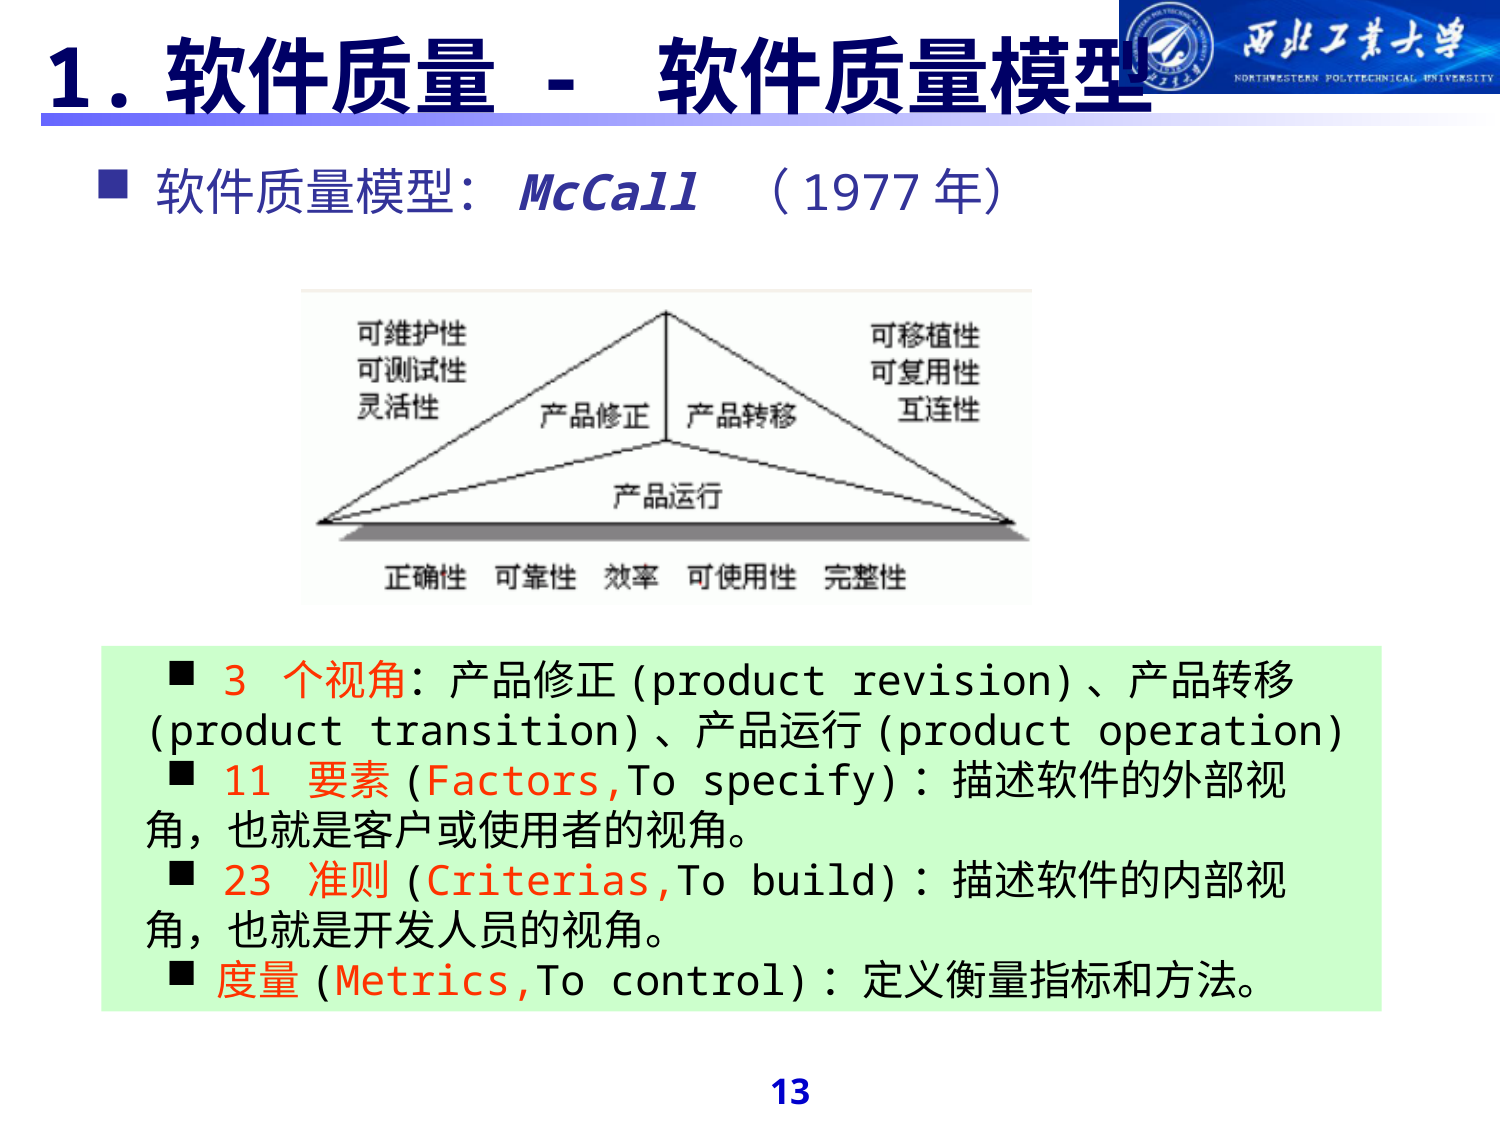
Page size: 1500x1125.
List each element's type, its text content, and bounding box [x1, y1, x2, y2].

title [412, 114, 416, 125]
text_box 3 个视角：产品修正(product revision)、产品转移(product transition)、产品运行(product operation) 11 要素(Factors,To specify)：描述软件的外部视角，也就是客户或使用者的视角。 23 准则(Criterias,To build)：描述软件的内部视角，也就是开发人员的视角。 度量(Metrics,To control)：定义衡量指标和方法。 [101, 645, 1382, 1012]
list 软件质量模型：McCall （1977年） [79, 152, 1401, 1047]
picture [1119, 0, 1500, 94]
picture [300, 289, 1032, 605]
